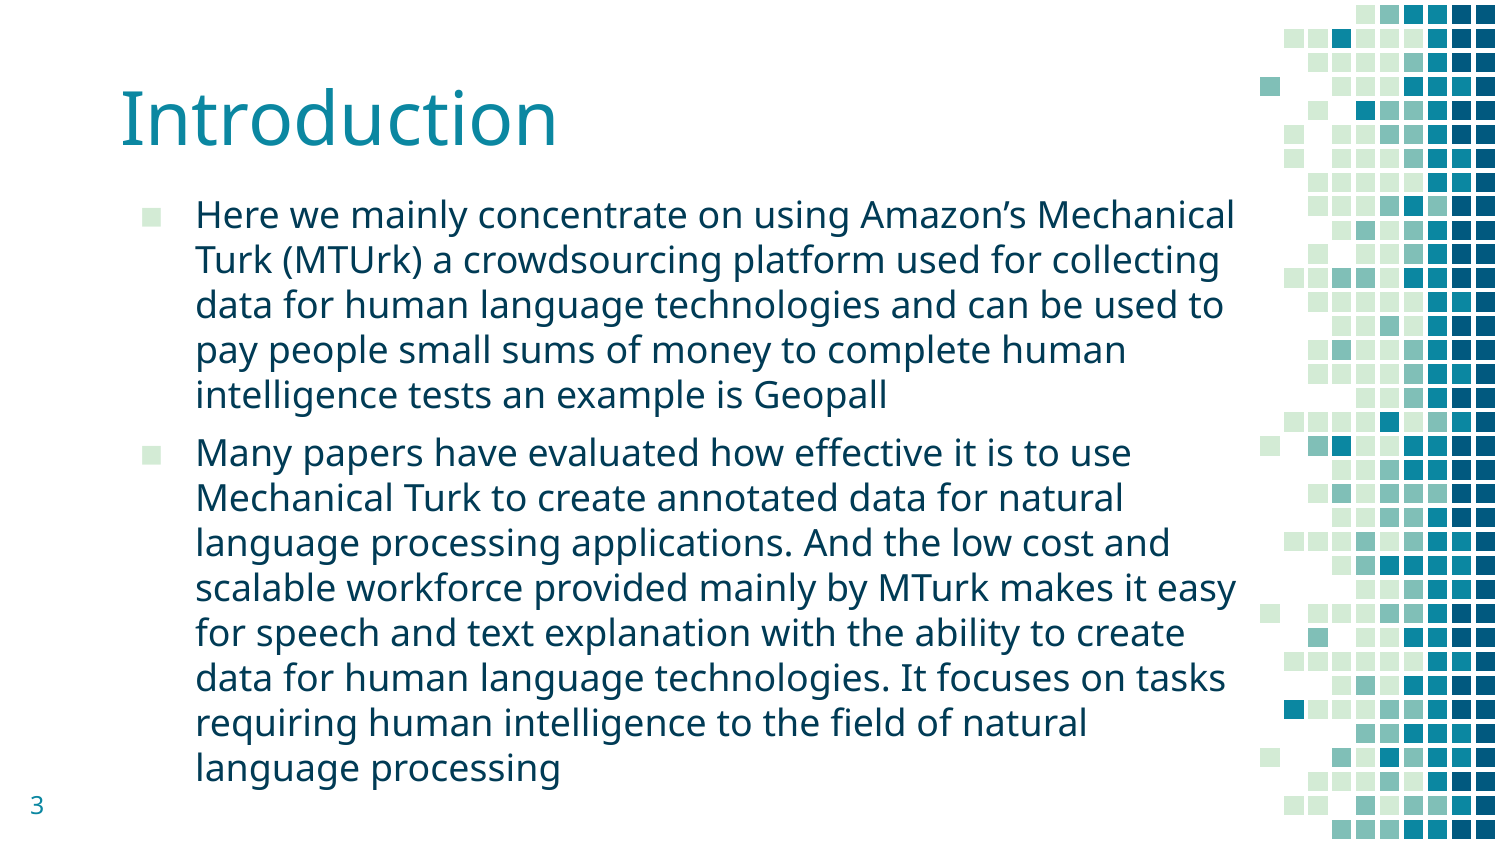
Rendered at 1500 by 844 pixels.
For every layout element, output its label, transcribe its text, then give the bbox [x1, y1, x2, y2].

list Here we mainly concentrate on using Amazon’s Mechanical Turk (MTUrk) a crowdsourcing platform used for collecting data for human language technologies and can be used to pay people small sums of money to complete human intelligence tests an example is Geopall Many papers have evaluated how effective it is to use Mechanical Turk to create annotated data for natural language processing applications. And the low cost and scalable workforce provided mainly by MTurk makes it easy for speech and text explanation with the ability to create data for human language technologies. It focuses on tasks requiring human intelligence to the field of natural language processing [105, 175, 1273, 782]
title Introduction [105, 25, 1215, 175]
slide_number 3 [15, 774, 105, 839]
